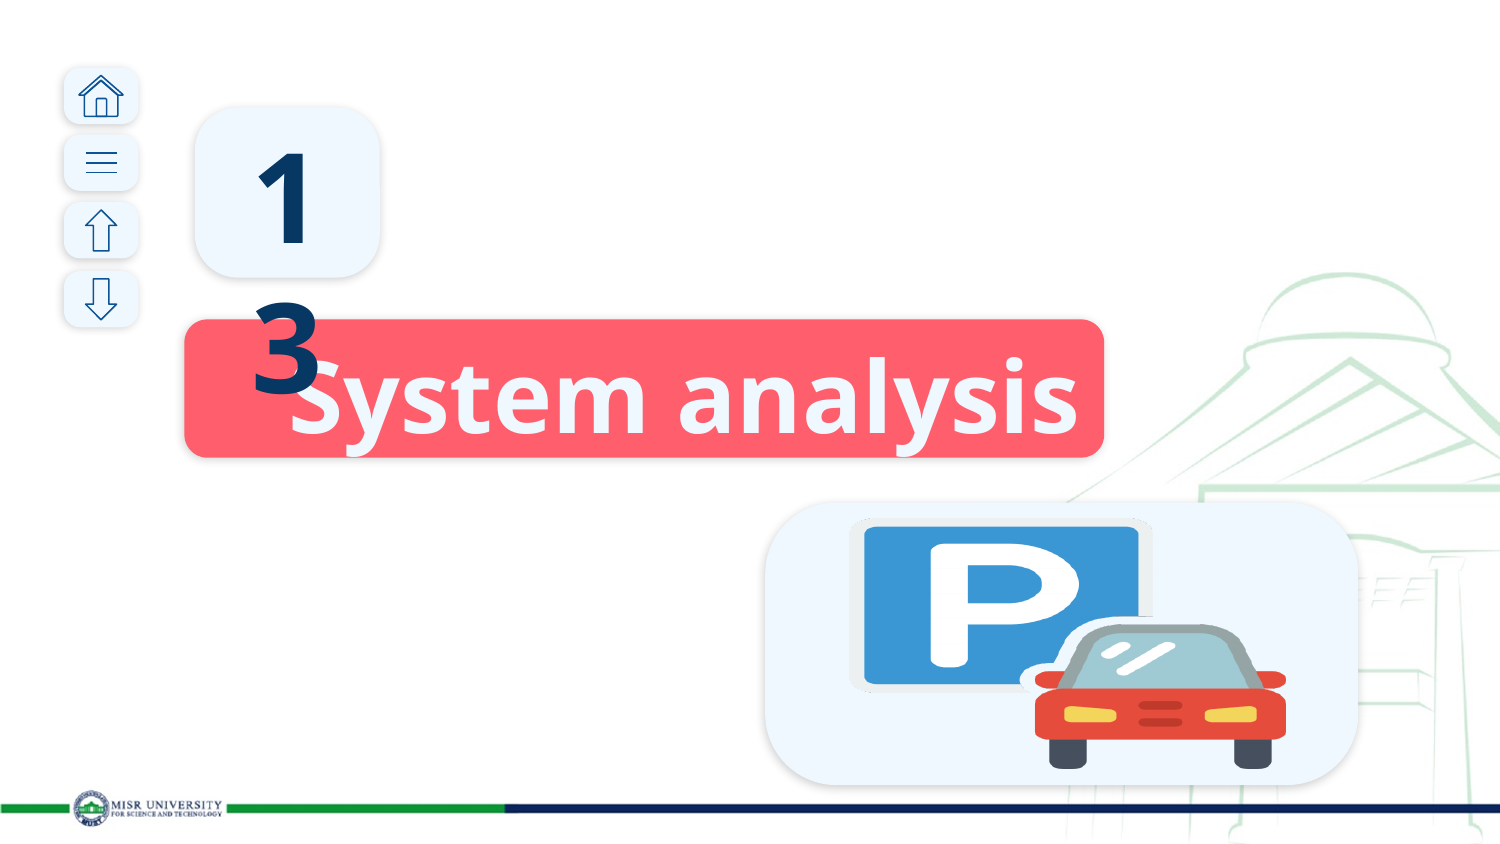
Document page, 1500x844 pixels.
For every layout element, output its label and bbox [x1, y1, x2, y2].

picture [0, 0, 1500, 844]
text_box [85, 152, 117, 173]
text_box [78, 75, 124, 117]
